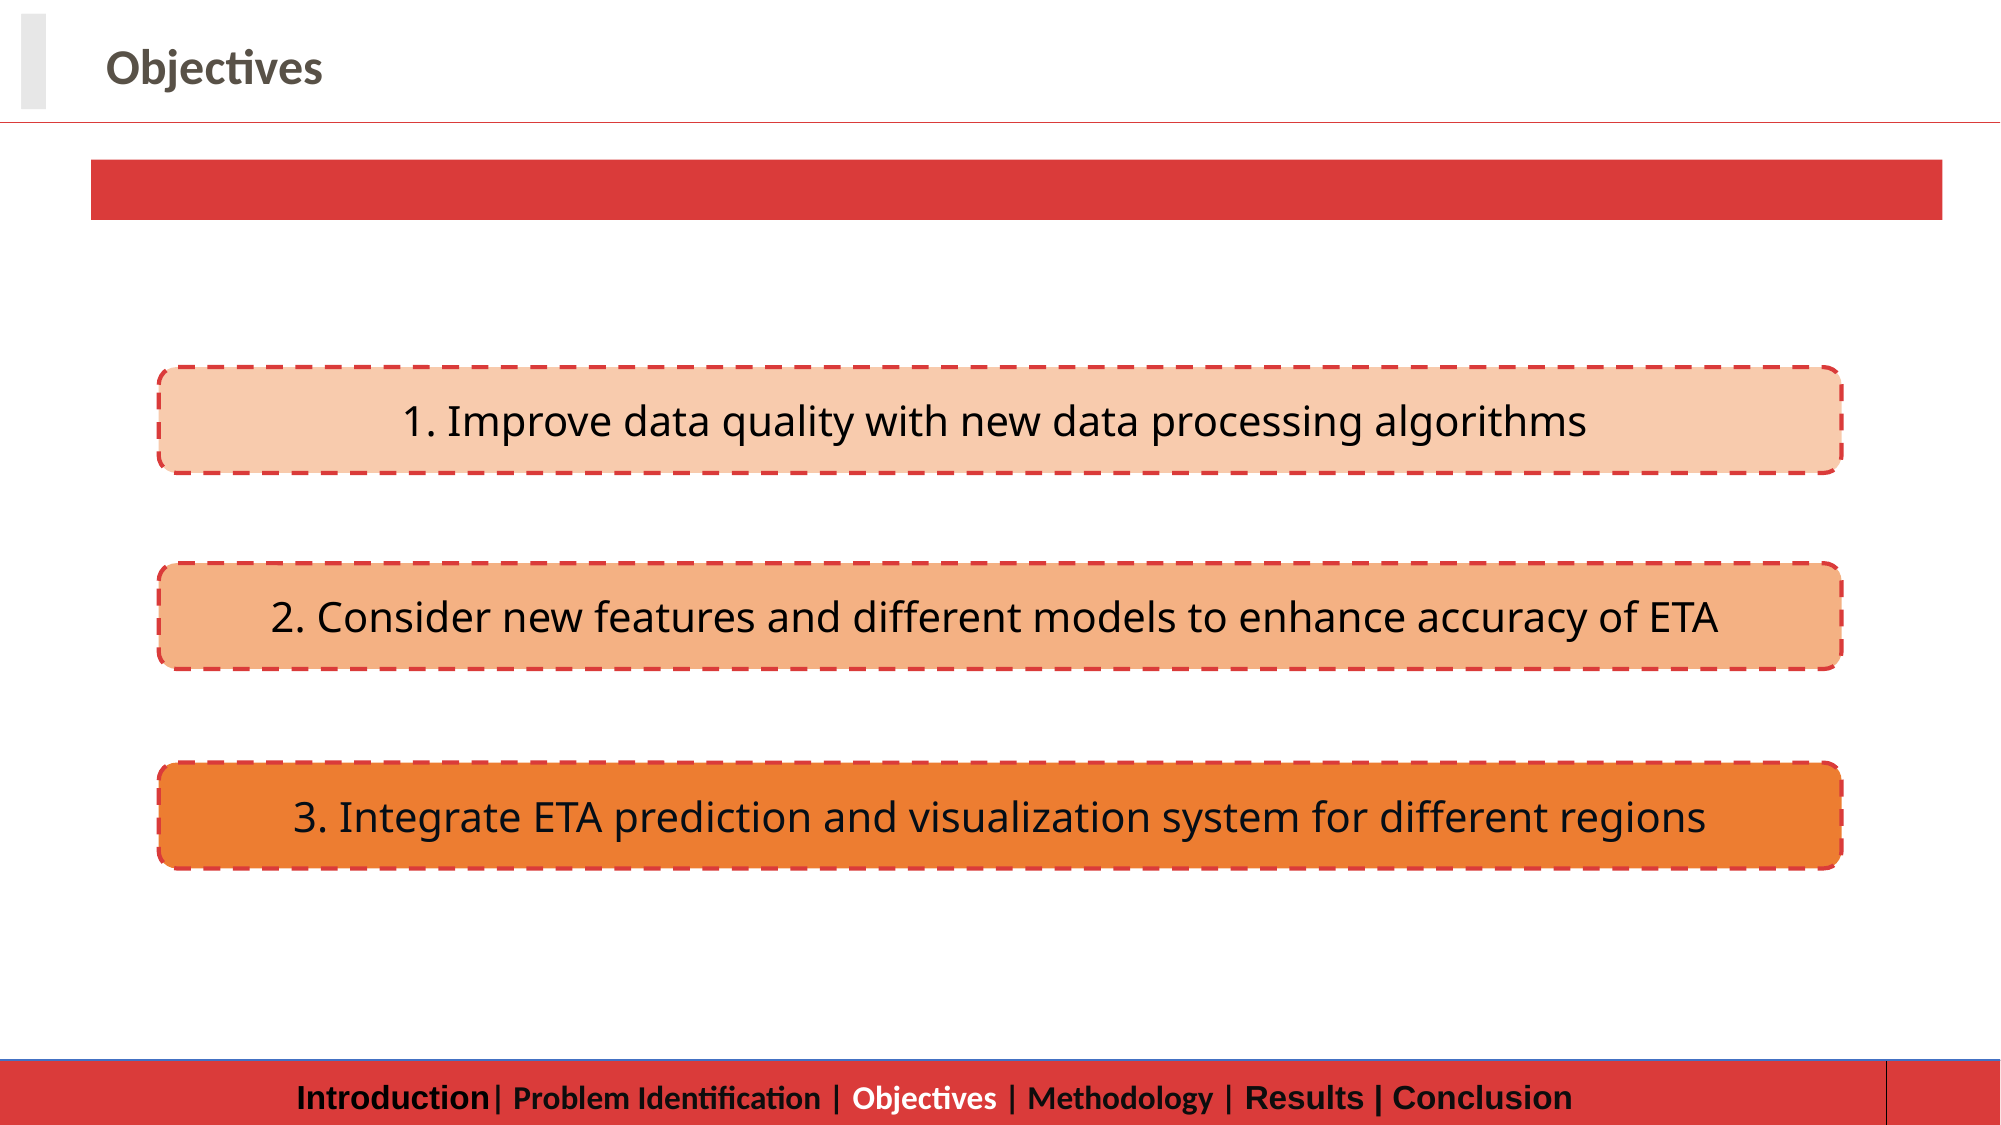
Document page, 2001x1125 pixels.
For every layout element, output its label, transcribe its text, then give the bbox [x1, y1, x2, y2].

text_box [21, 13, 46, 110]
text_box 3. Integrate ETA prediction and visualization system for different regions [156, 760, 1844, 871]
text_box 2. Consider new features and different models to enhance accuracy of ETA [156, 561, 1844, 672]
text_box 1. Improve data quality with new data processing algorithms [156, 364, 1844, 476]
